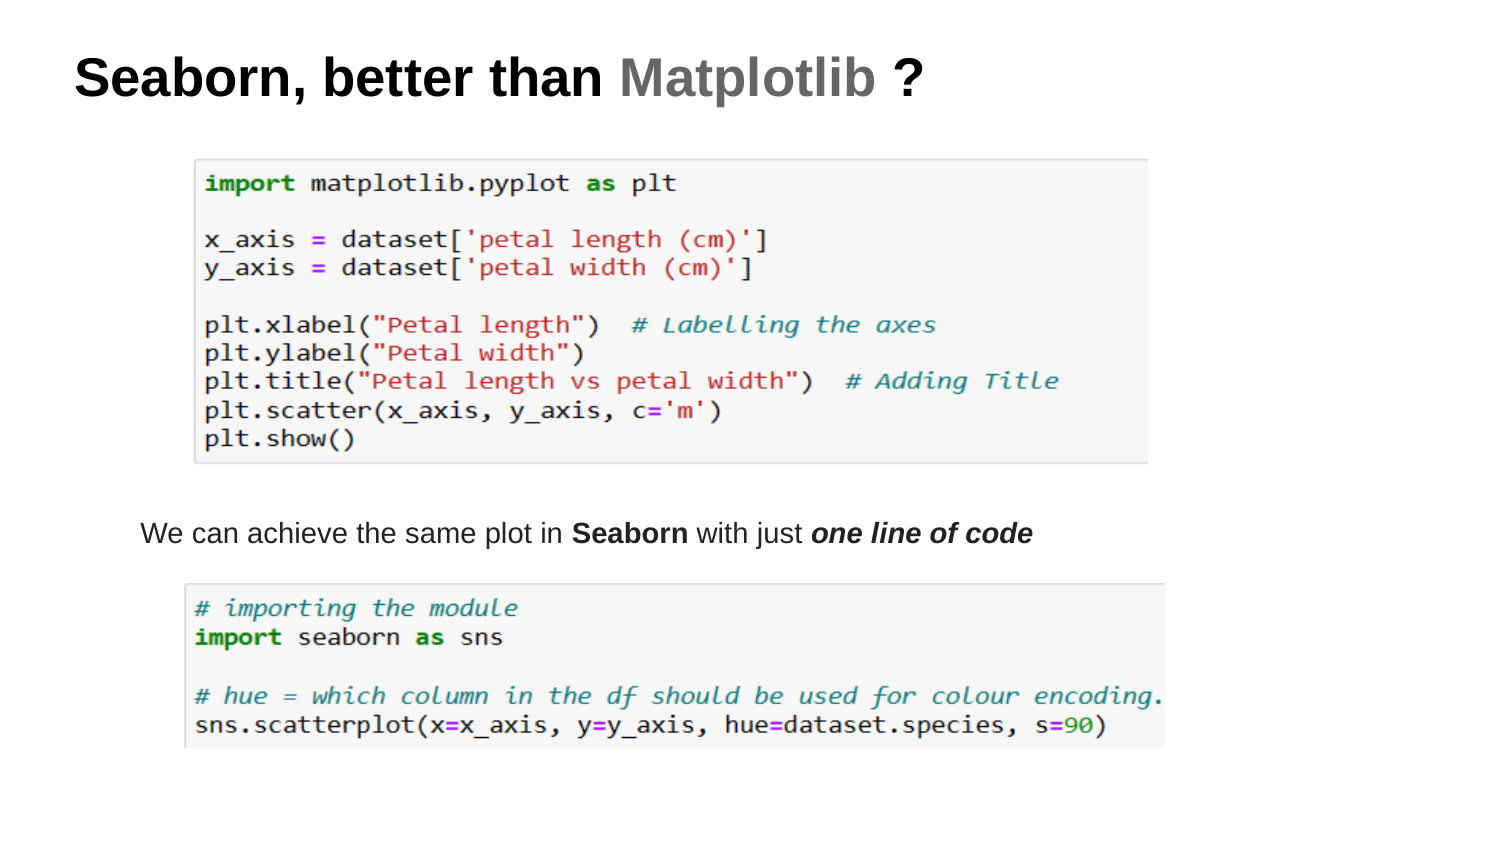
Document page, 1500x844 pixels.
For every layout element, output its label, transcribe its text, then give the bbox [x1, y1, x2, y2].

list We can achieve the same plot in Seaborn with just one line of code [51, 128, 1449, 783]
title Seaborn, better than Matplotlib ? [44, 26, 1456, 109]
picture [179, 151, 1149, 473]
picture [179, 582, 1165, 748]
